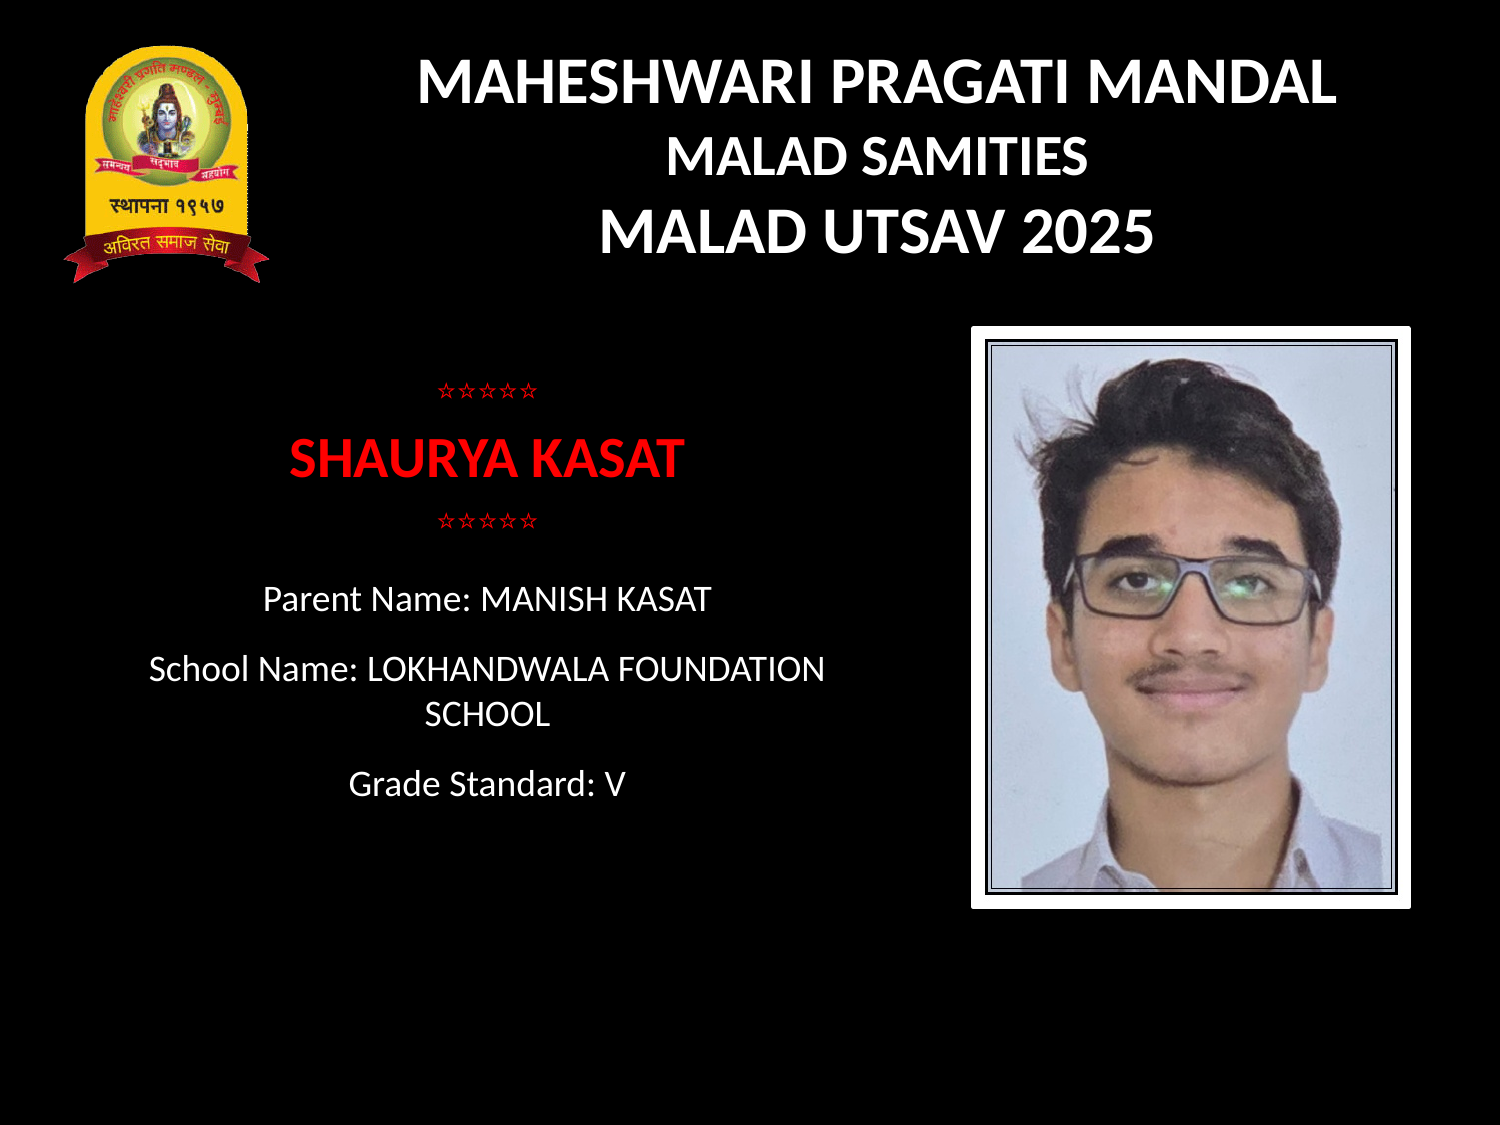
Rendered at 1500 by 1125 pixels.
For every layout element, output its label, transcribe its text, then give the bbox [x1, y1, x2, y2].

text_box MAHESHWARI PRAGATI MANDAL MALAD SAMITIES MALAD UTSAV 2025 [401, 29, 1354, 275]
text_box ⭐⭐⭐⭐⭐ SHAURYA KASAT ⭐⭐⭐⭐⭐ Parent Name: MANISH KASAT School Name: LOKHANDWALA FOUNDATION SCHOOL Grade Standard: V [74, 364, 900, 812]
picture [29, 29, 297, 301]
picture [974, 329, 1408, 907]
